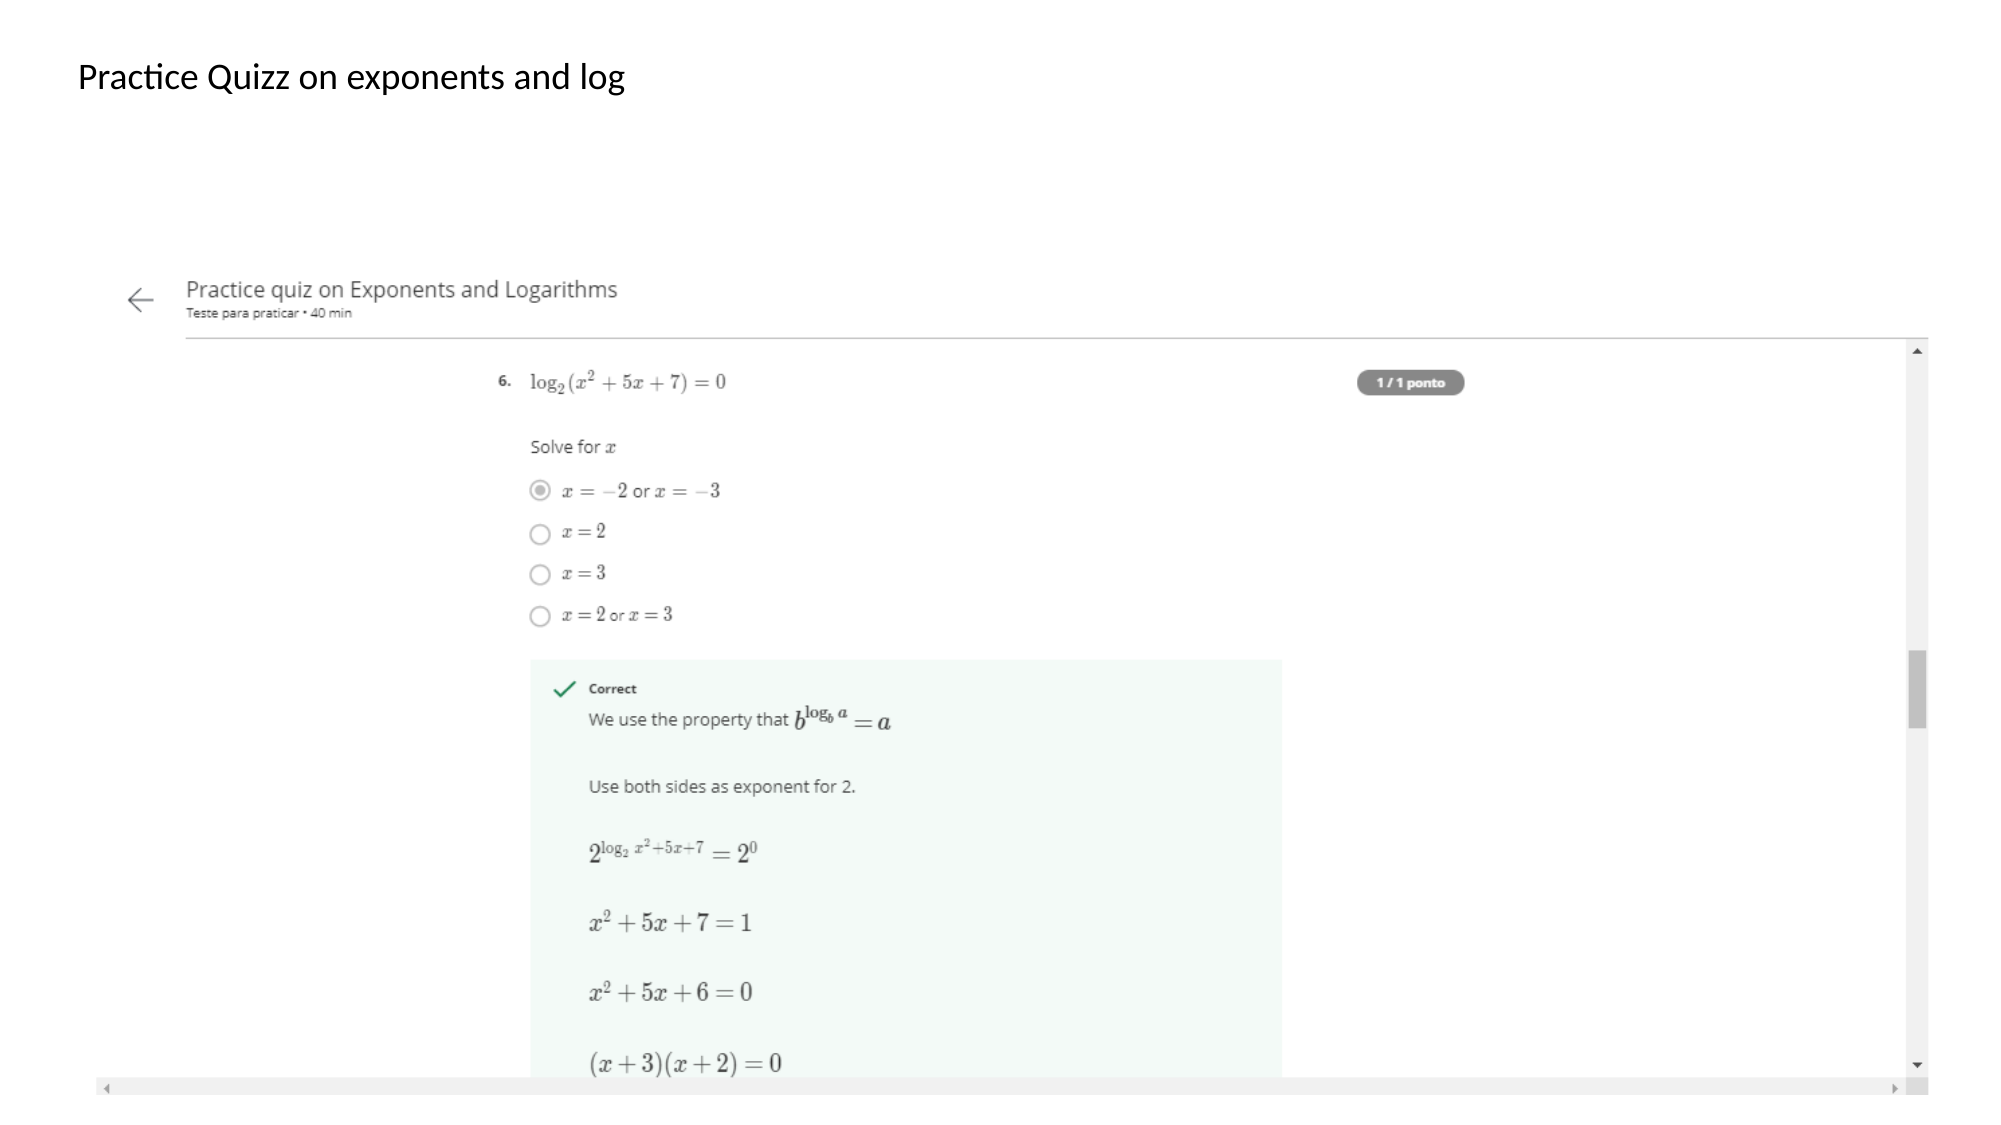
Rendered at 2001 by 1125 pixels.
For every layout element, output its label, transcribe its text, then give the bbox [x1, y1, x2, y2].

text_box Practice Quizz on exponents and log [63, 44, 1135, 104]
picture [96, 266, 1929, 1095]
